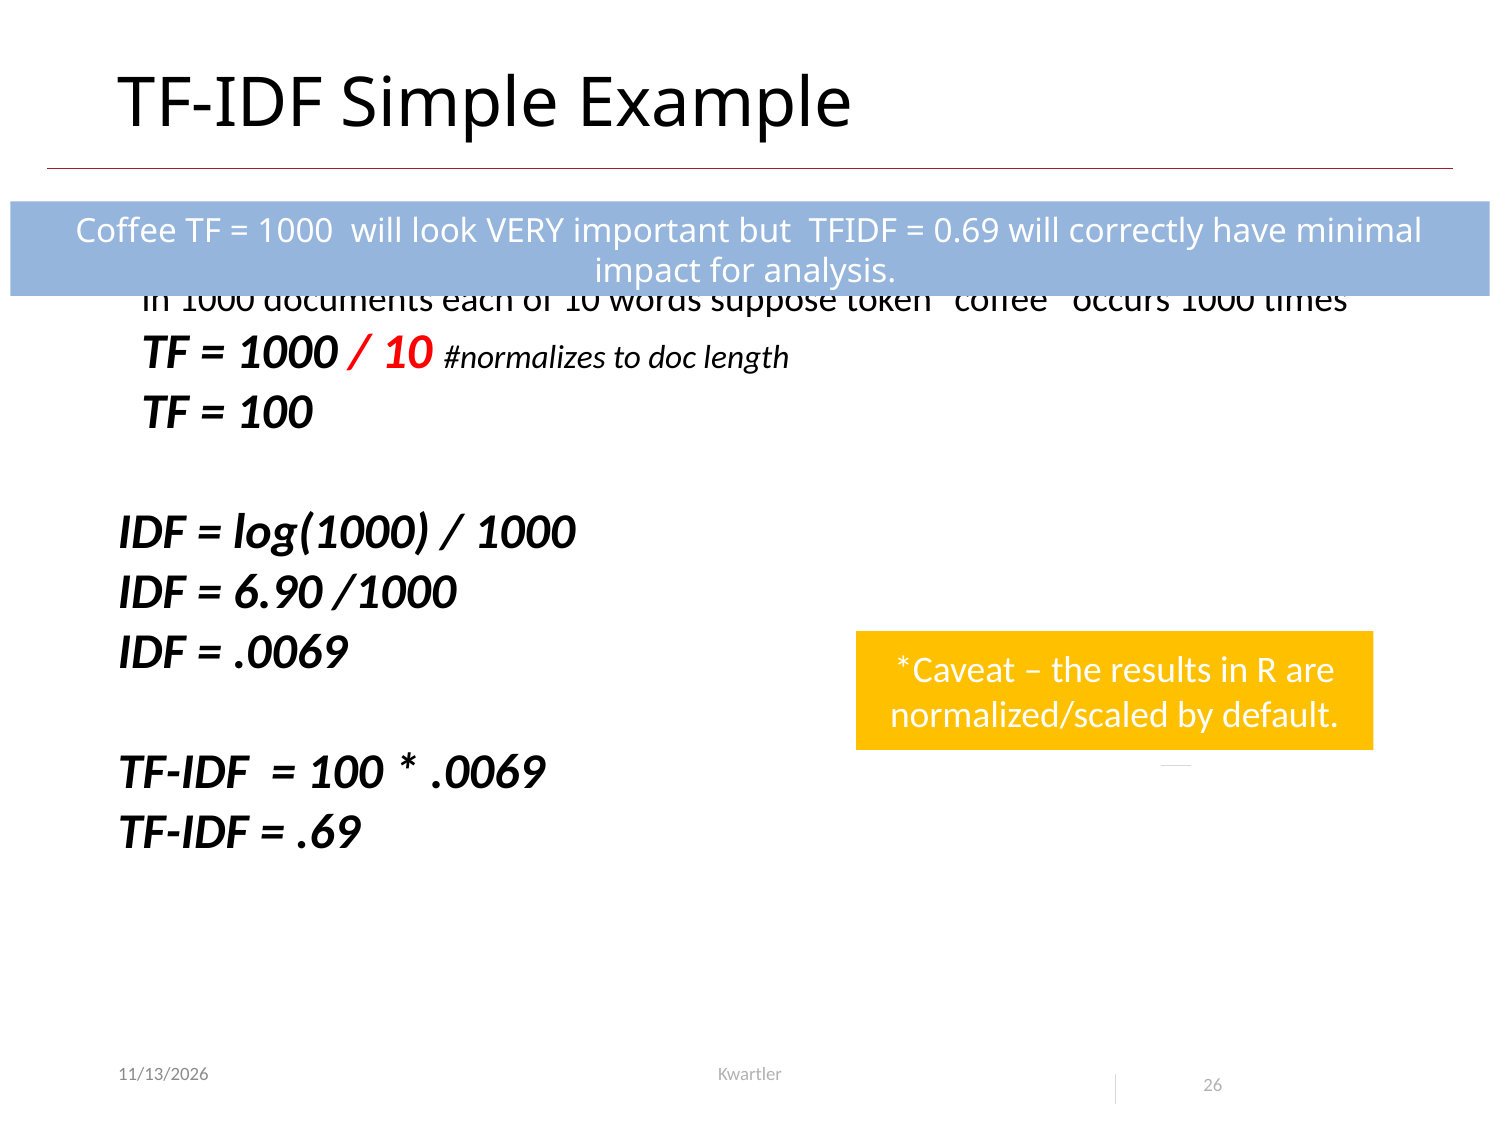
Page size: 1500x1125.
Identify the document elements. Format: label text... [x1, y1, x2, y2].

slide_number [103, 1042, 441, 1103]
text_box *Caveat – the results in R are normalized/scaled by default. [855, 630, 1374, 751]
slide_number 26 [1188, 1042, 1330, 1103]
title TF-IDF Simple Example [103, 59, 1397, 157]
text_box TF-IDF = 100 * .0069 TF-IDF = .69 [103, 730, 572, 866]
text_box IDF = log(1000) / 1000 IDF = 6.90 /1000 IDF = .0069 [103, 491, 591, 686]
text_box In 1000 documents each of 10 words suppose token “coffee” occurs 1000 times TF = 1000 / 10 #normalizes to doc length TF = 100 [126, 296, 1365, 447]
text_box Coffee TF = 1000 will look VERY important but TFIDF = 0.69 will correctly have minimal impact for analysis. [10, 201, 1490, 296]
footer Kwartler [496, 1042, 1004, 1103]
